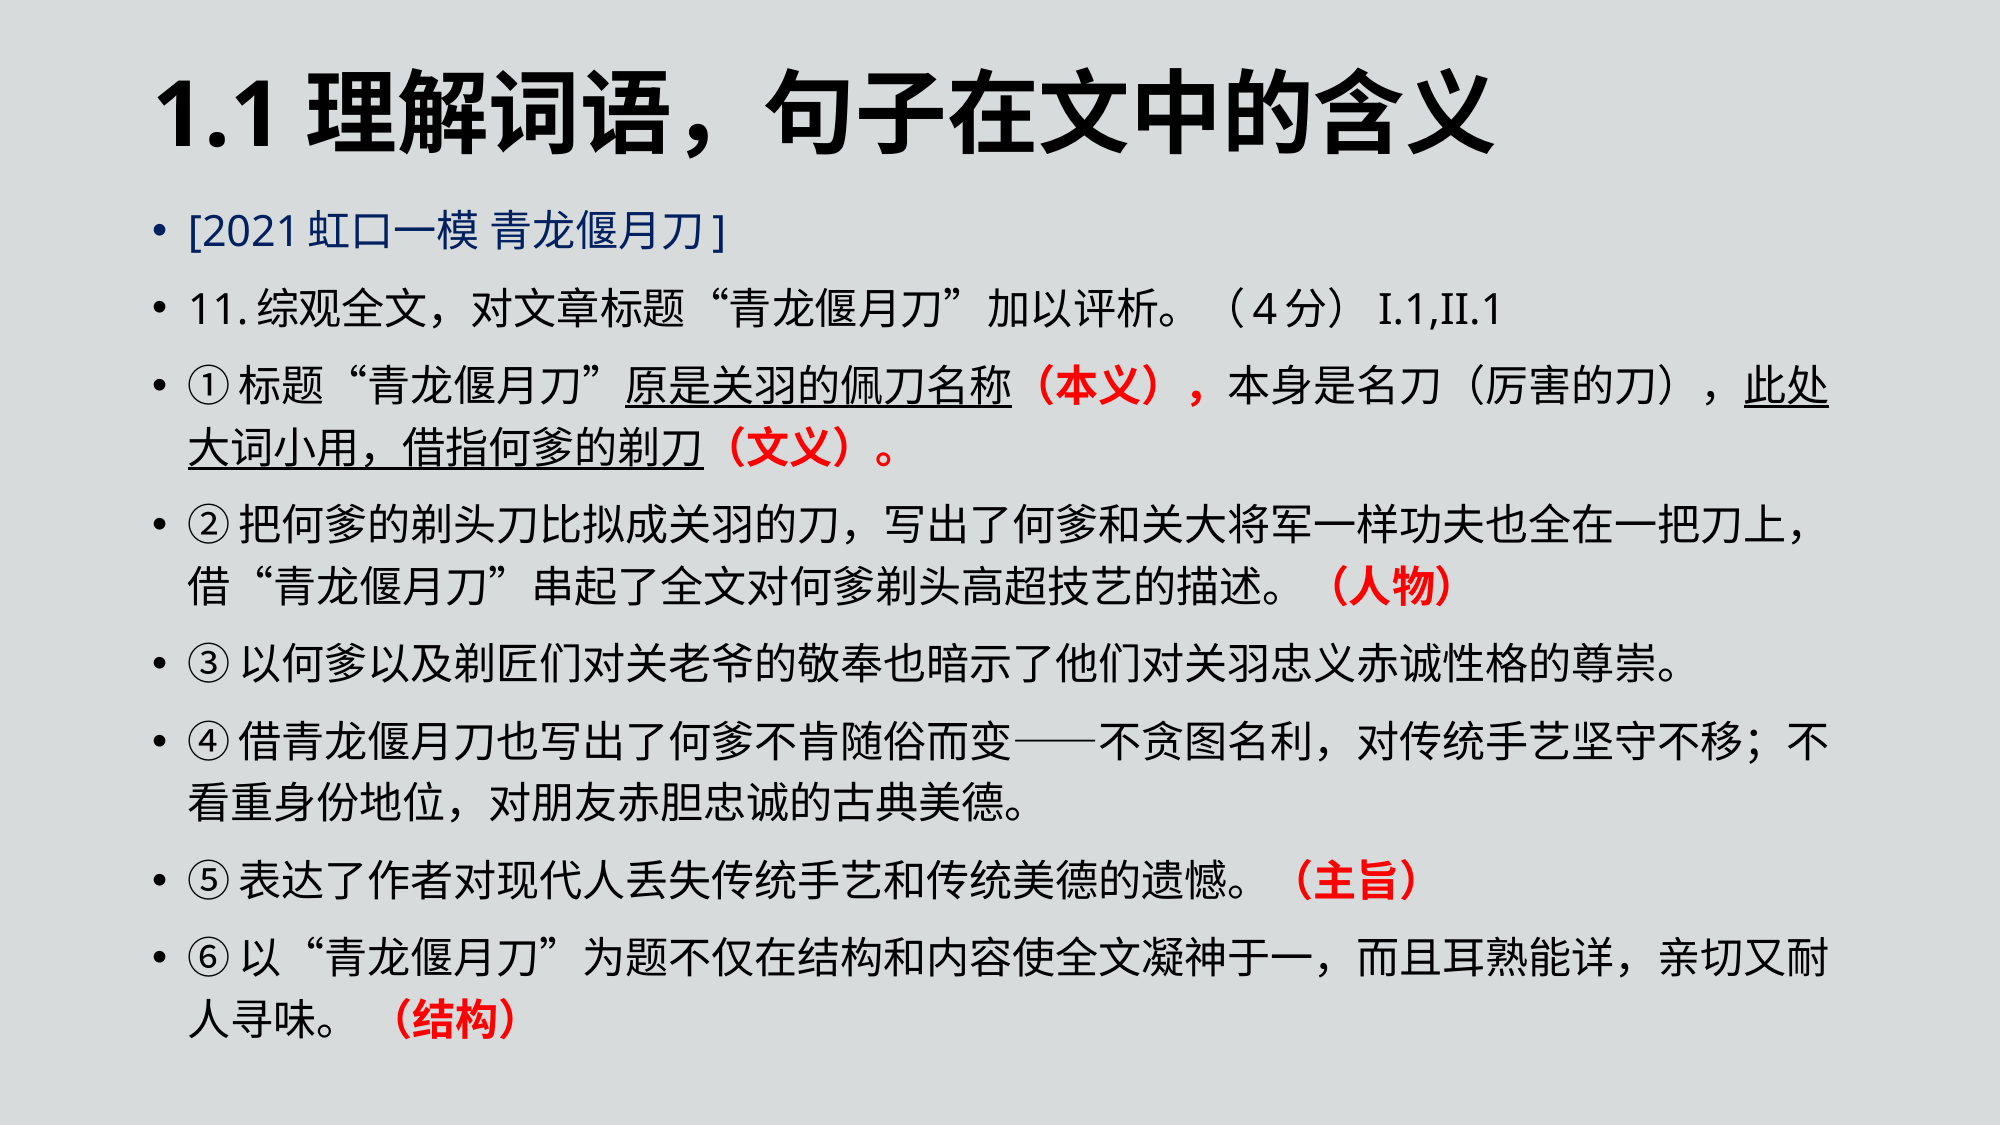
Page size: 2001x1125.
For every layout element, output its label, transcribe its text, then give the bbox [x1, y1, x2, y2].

text_box [2021虹口一模 青龙偃月刀] 11.综观全文，对文章标题“青龙偃月刀”加以评析。（4分）I.1,II.1 ①标题“青龙偃月刀”原是关羽的佩刀名称（本义），本身是名刀（厉害的刀），此处大词小用，借指何爹的剃刀（文义）。 ②把何爹的剃头刀比拟成关羽的刀，写出了何爹和关大将军一样功夫也全在一把刀上，借“青龙偃月刀”串起了全文对何爹剃头高超技艺的描述。（人物） ③以何爹以及剃匠们对关老爷的敬奉也暗示了他们对关羽忠义赤诚性格的尊崇。 ④借青龙偃月刀也写出了何爹不肯随俗而变——不贪图名利，对传统手艺坚守不移；不看重身份地位，对朋友赤胆忠诚的古典美德。 ⑤表达了作者对现代人丢失传统手艺和传统美德的遗憾。（主旨） ⑥以“青龙偃月刀”为题不仅在结构和内容使全文凝神于一，而且耳熟能详，亲切又耐人寻味。 （结构） [137, 278, 1863, 1066]
text_box 1.1理解词语，句子在文中的含义 [137, 59, 1863, 278]
